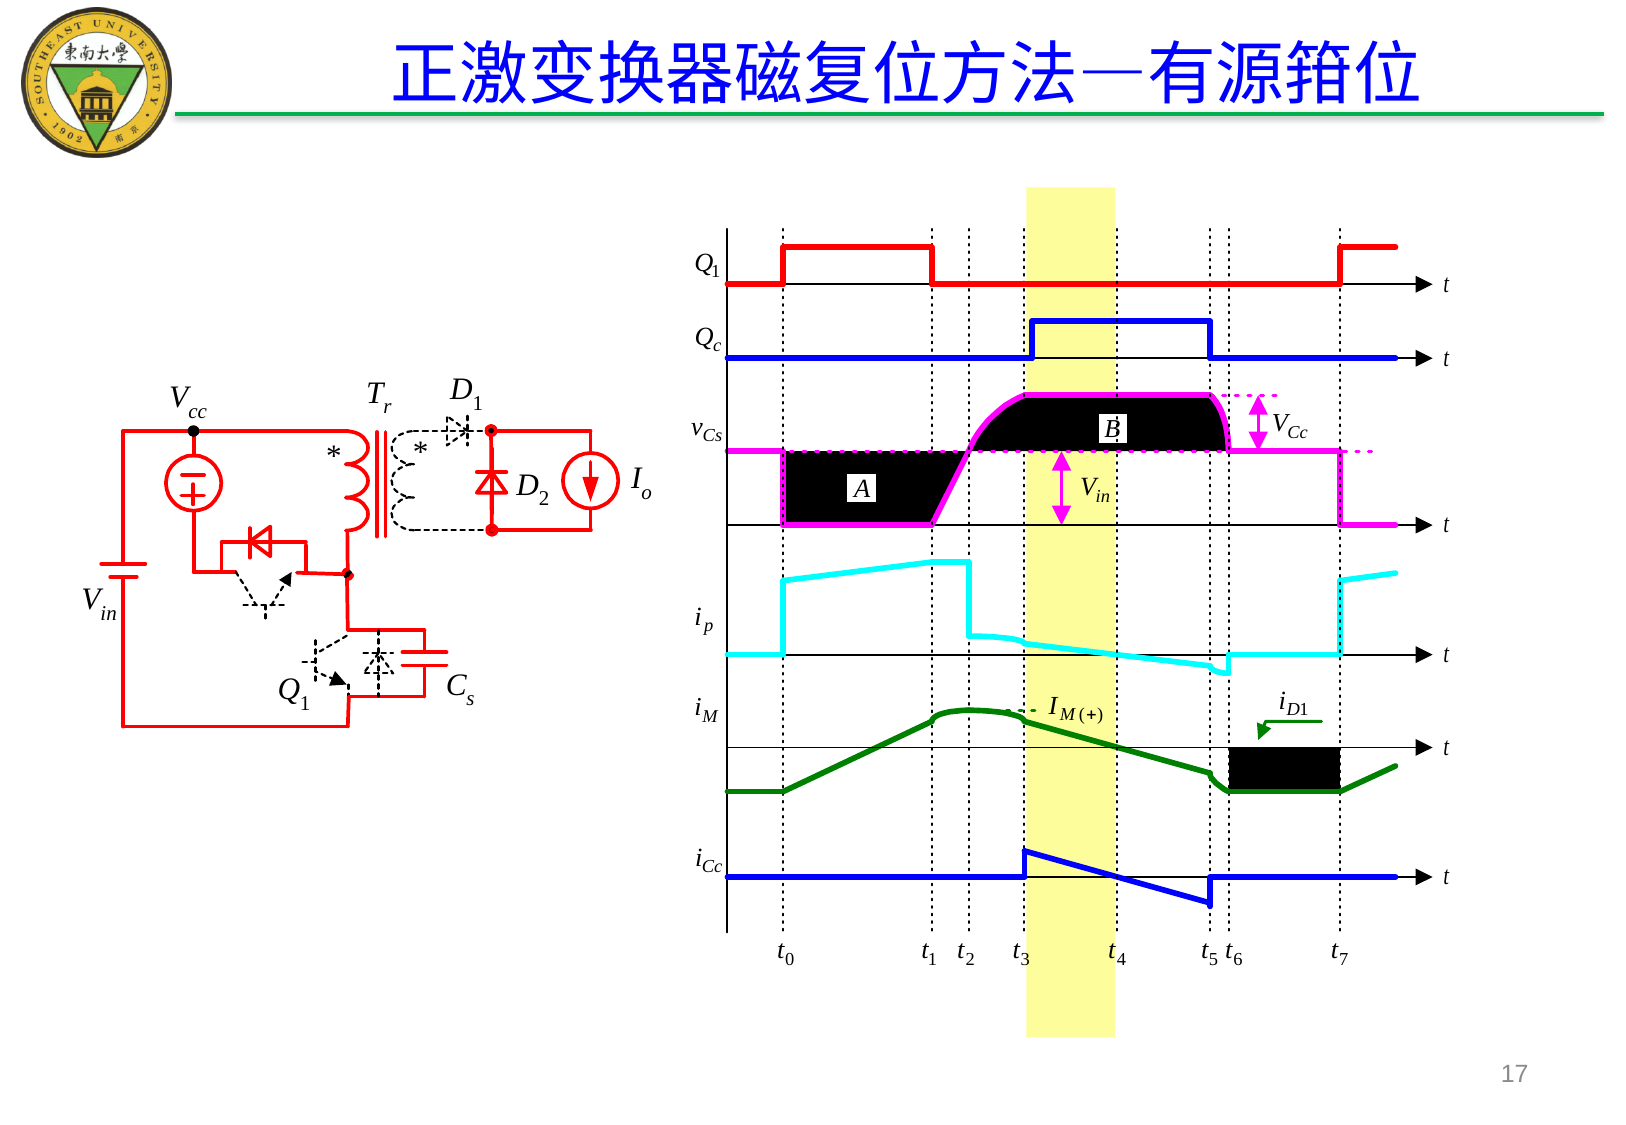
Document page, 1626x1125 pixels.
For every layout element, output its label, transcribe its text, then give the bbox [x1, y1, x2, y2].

text_box [1026, 187, 1115, 223]
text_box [687, 224, 1463, 973]
picture [20, 6, 172, 158]
text_box [1026, 981, 1115, 1038]
slide_number 17 [1164, 1042, 1544, 1103]
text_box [74, 362, 674, 734]
text_box 正激变换器磁复位方法—有源箝位 [376, 22, 1438, 112]
